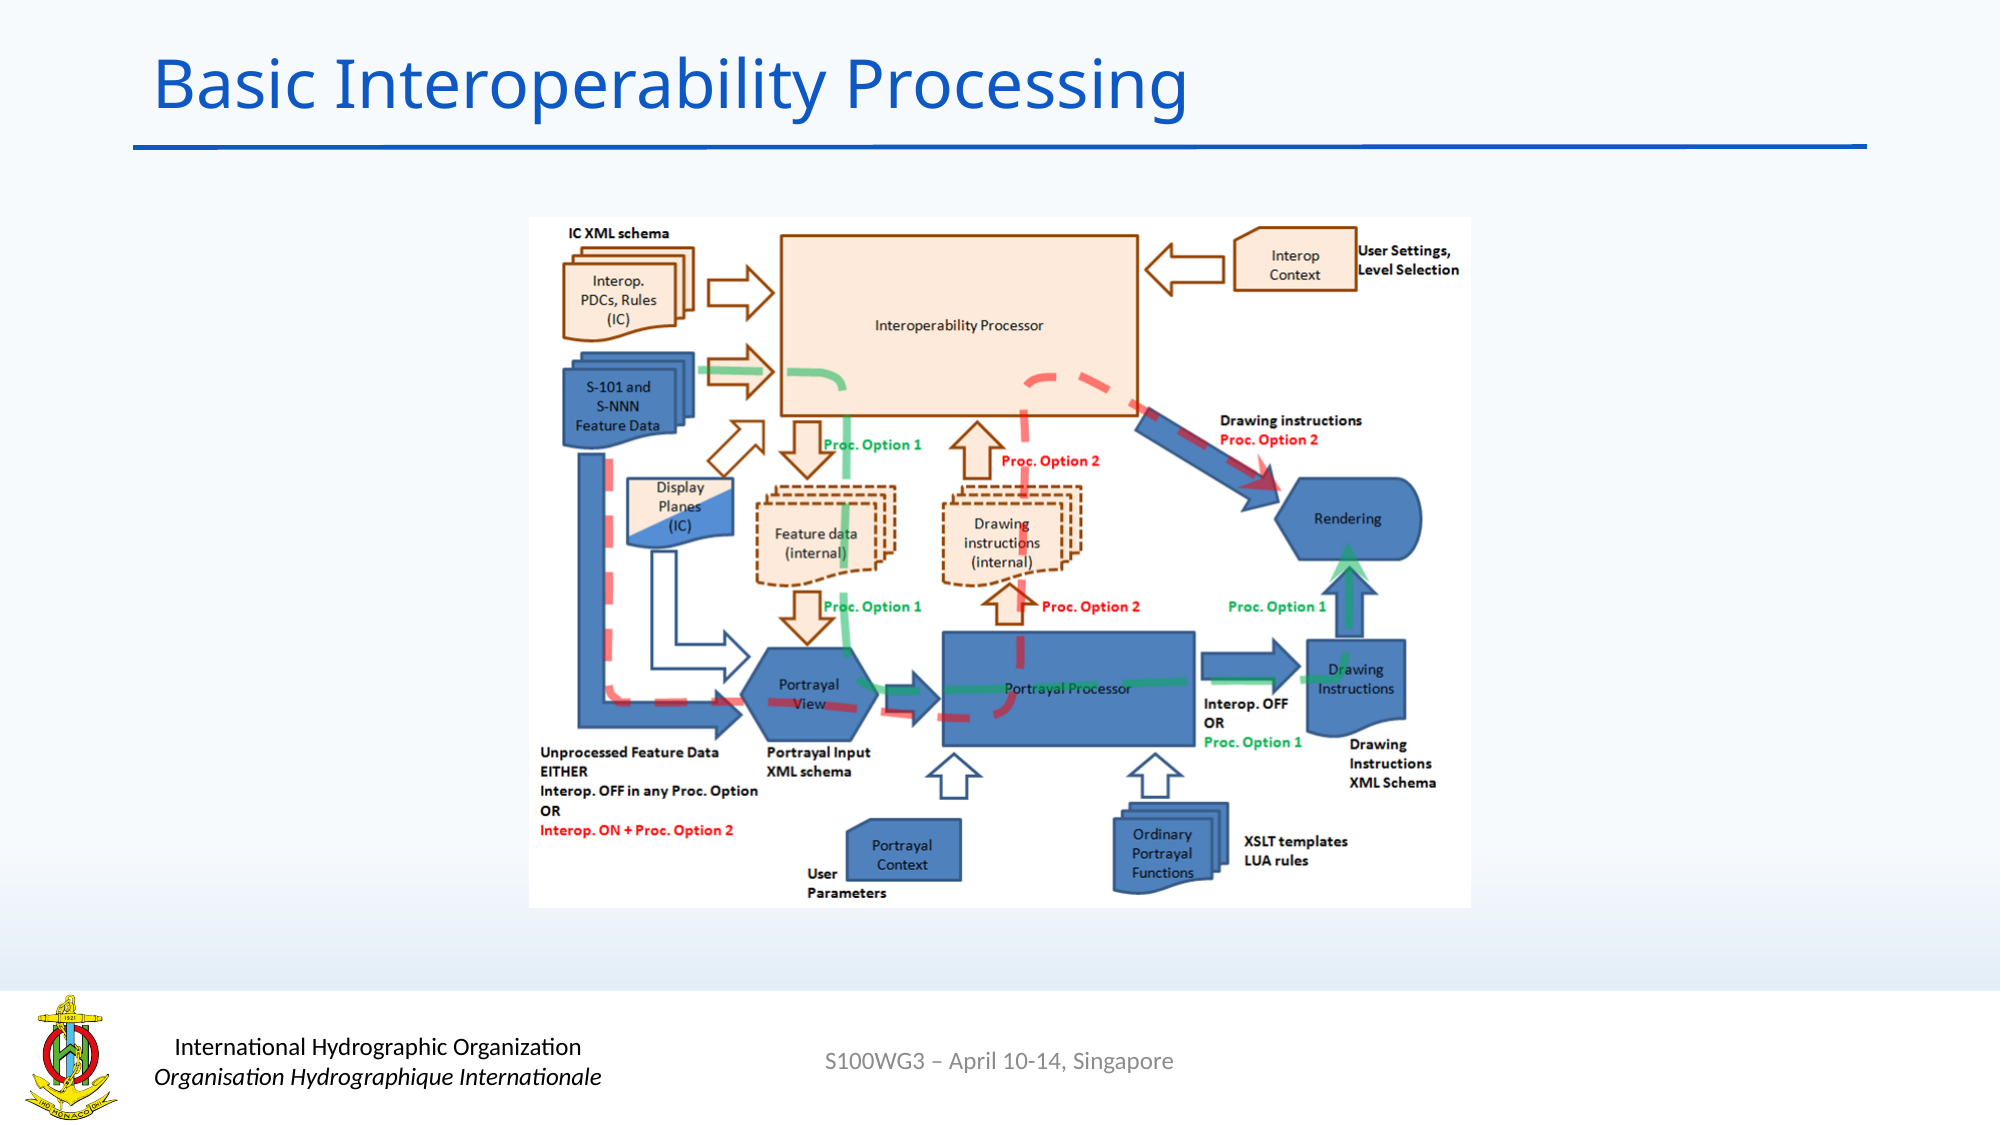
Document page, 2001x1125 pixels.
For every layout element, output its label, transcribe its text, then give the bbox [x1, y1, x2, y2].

picture [17, 990, 122, 1125]
title Basic Interoperability Processing [137, 42, 1863, 132]
footer S100WG3 – April 10-14, Singapore [662, 1029, 1338, 1090]
picture [529, 217, 1471, 908]
